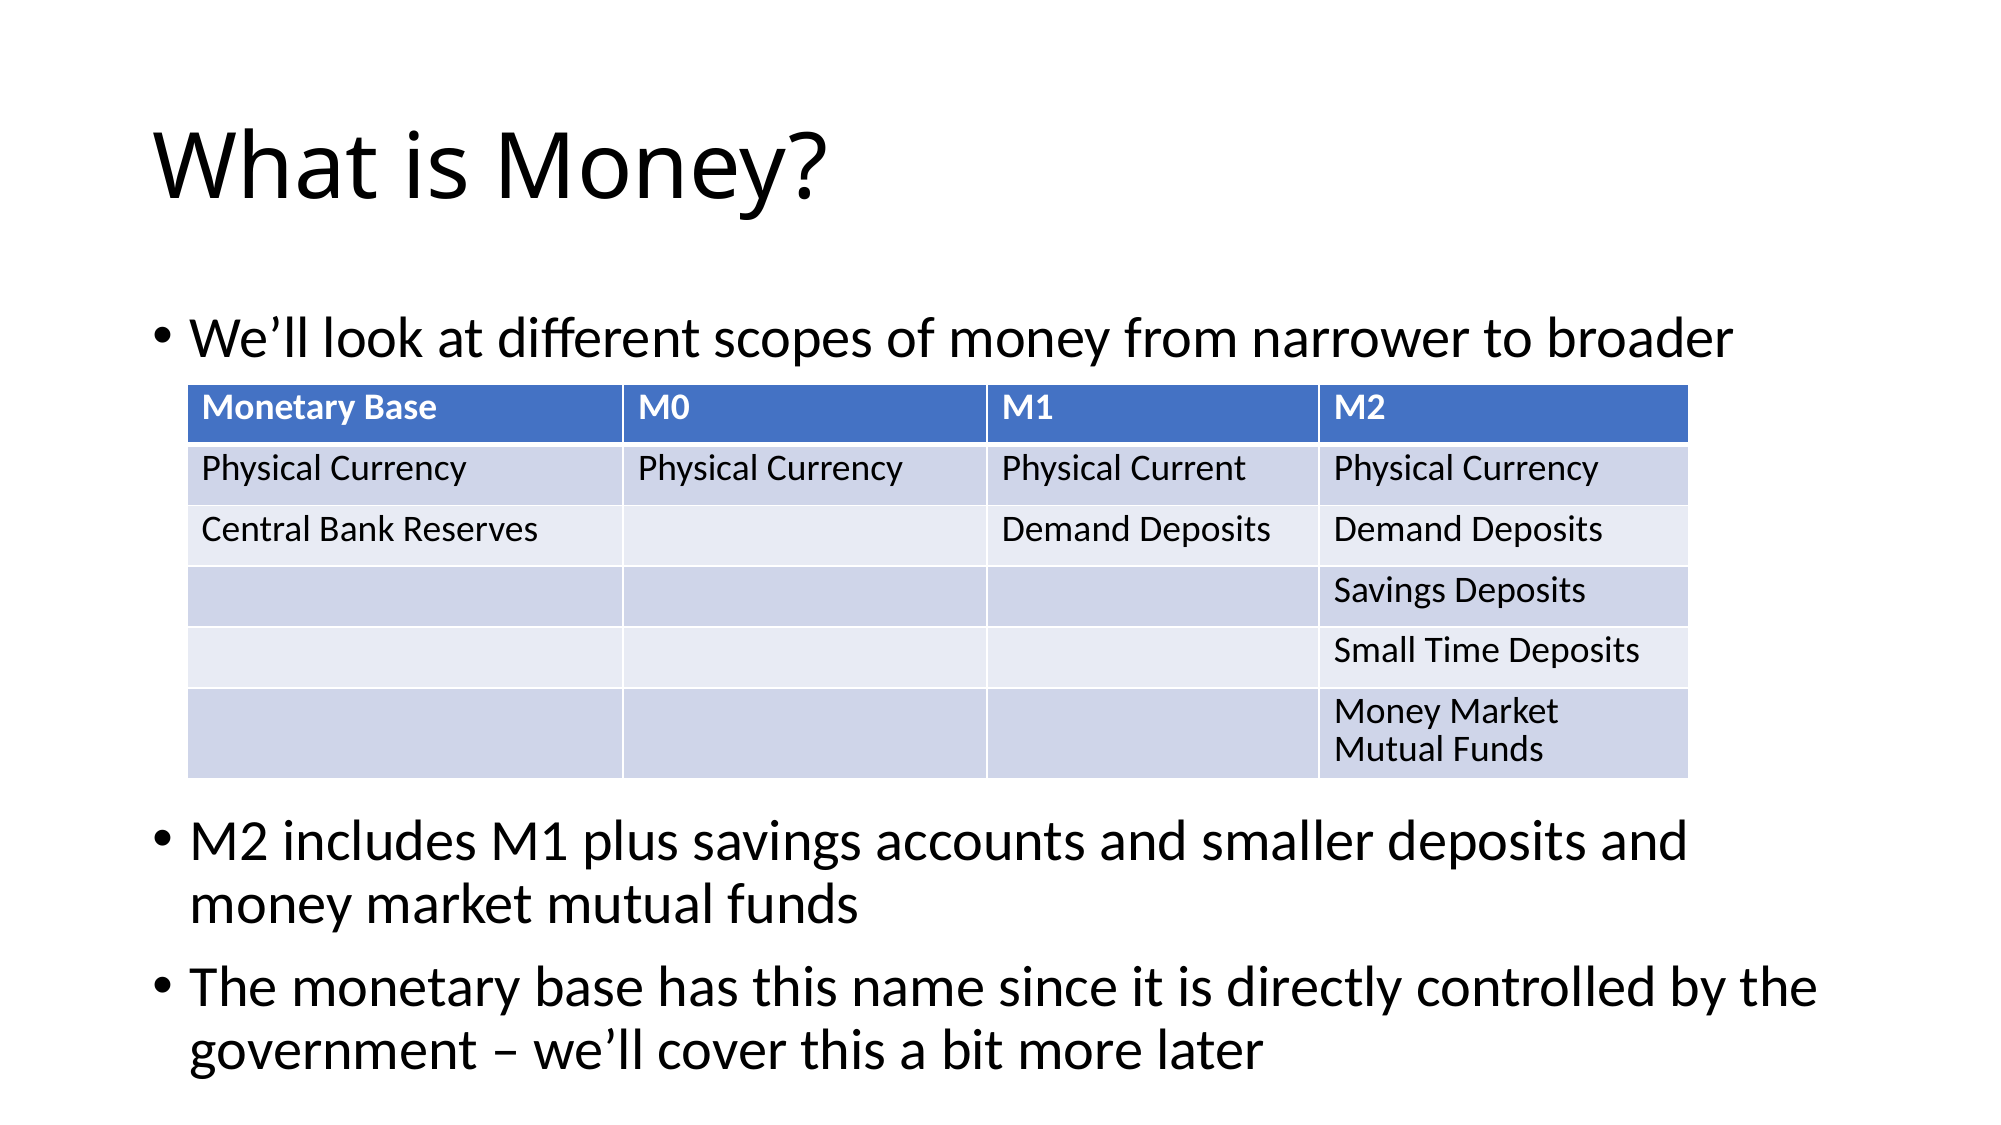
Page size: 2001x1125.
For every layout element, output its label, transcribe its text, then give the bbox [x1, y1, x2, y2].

table_cell Savings Deposits [1320, 567, 1688, 626]
table_cell [988, 628, 1318, 687]
title What is Money? [137, 59, 1863, 278]
table_cell [624, 628, 986, 687]
table_cell [988, 689, 1318, 778]
table_cell Physical Current [988, 447, 1318, 505]
table_cell Physical Currency [1320, 447, 1688, 505]
table_cell Small Time Deposits [1320, 628, 1688, 687]
list We’ll look at different scopes of money from narrower to broader M2 includes M1 plus savings accounts and smaller deposits and money market mutual funds The monetary base has this name since it is directly controlled by the government – we’ll cover this a bit more later [137, 299, 1863, 1125]
table_cell [988, 567, 1318, 626]
table_cell [188, 628, 622, 687]
table_cell [188, 567, 622, 626]
table_cell Central Bank Reserves [188, 506, 622, 565]
table_header M2 [1320, 385, 1688, 442]
table_cell [624, 506, 986, 565]
table_cell [188, 689, 622, 778]
table_cell Physical Currency [624, 447, 986, 505]
table_header Monetary Base [188, 385, 622, 442]
table_cell [624, 689, 986, 778]
table_cell Demand Deposits [1320, 506, 1688, 565]
table_cell [624, 567, 986, 626]
table_cell Physical Currency [188, 447, 622, 505]
table_header M0 [624, 385, 986, 442]
table_cell Demand Deposits [988, 506, 1318, 565]
table_cell Money Market Mutual Funds [1320, 689, 1688, 778]
table_header M1 [988, 385, 1318, 442]
